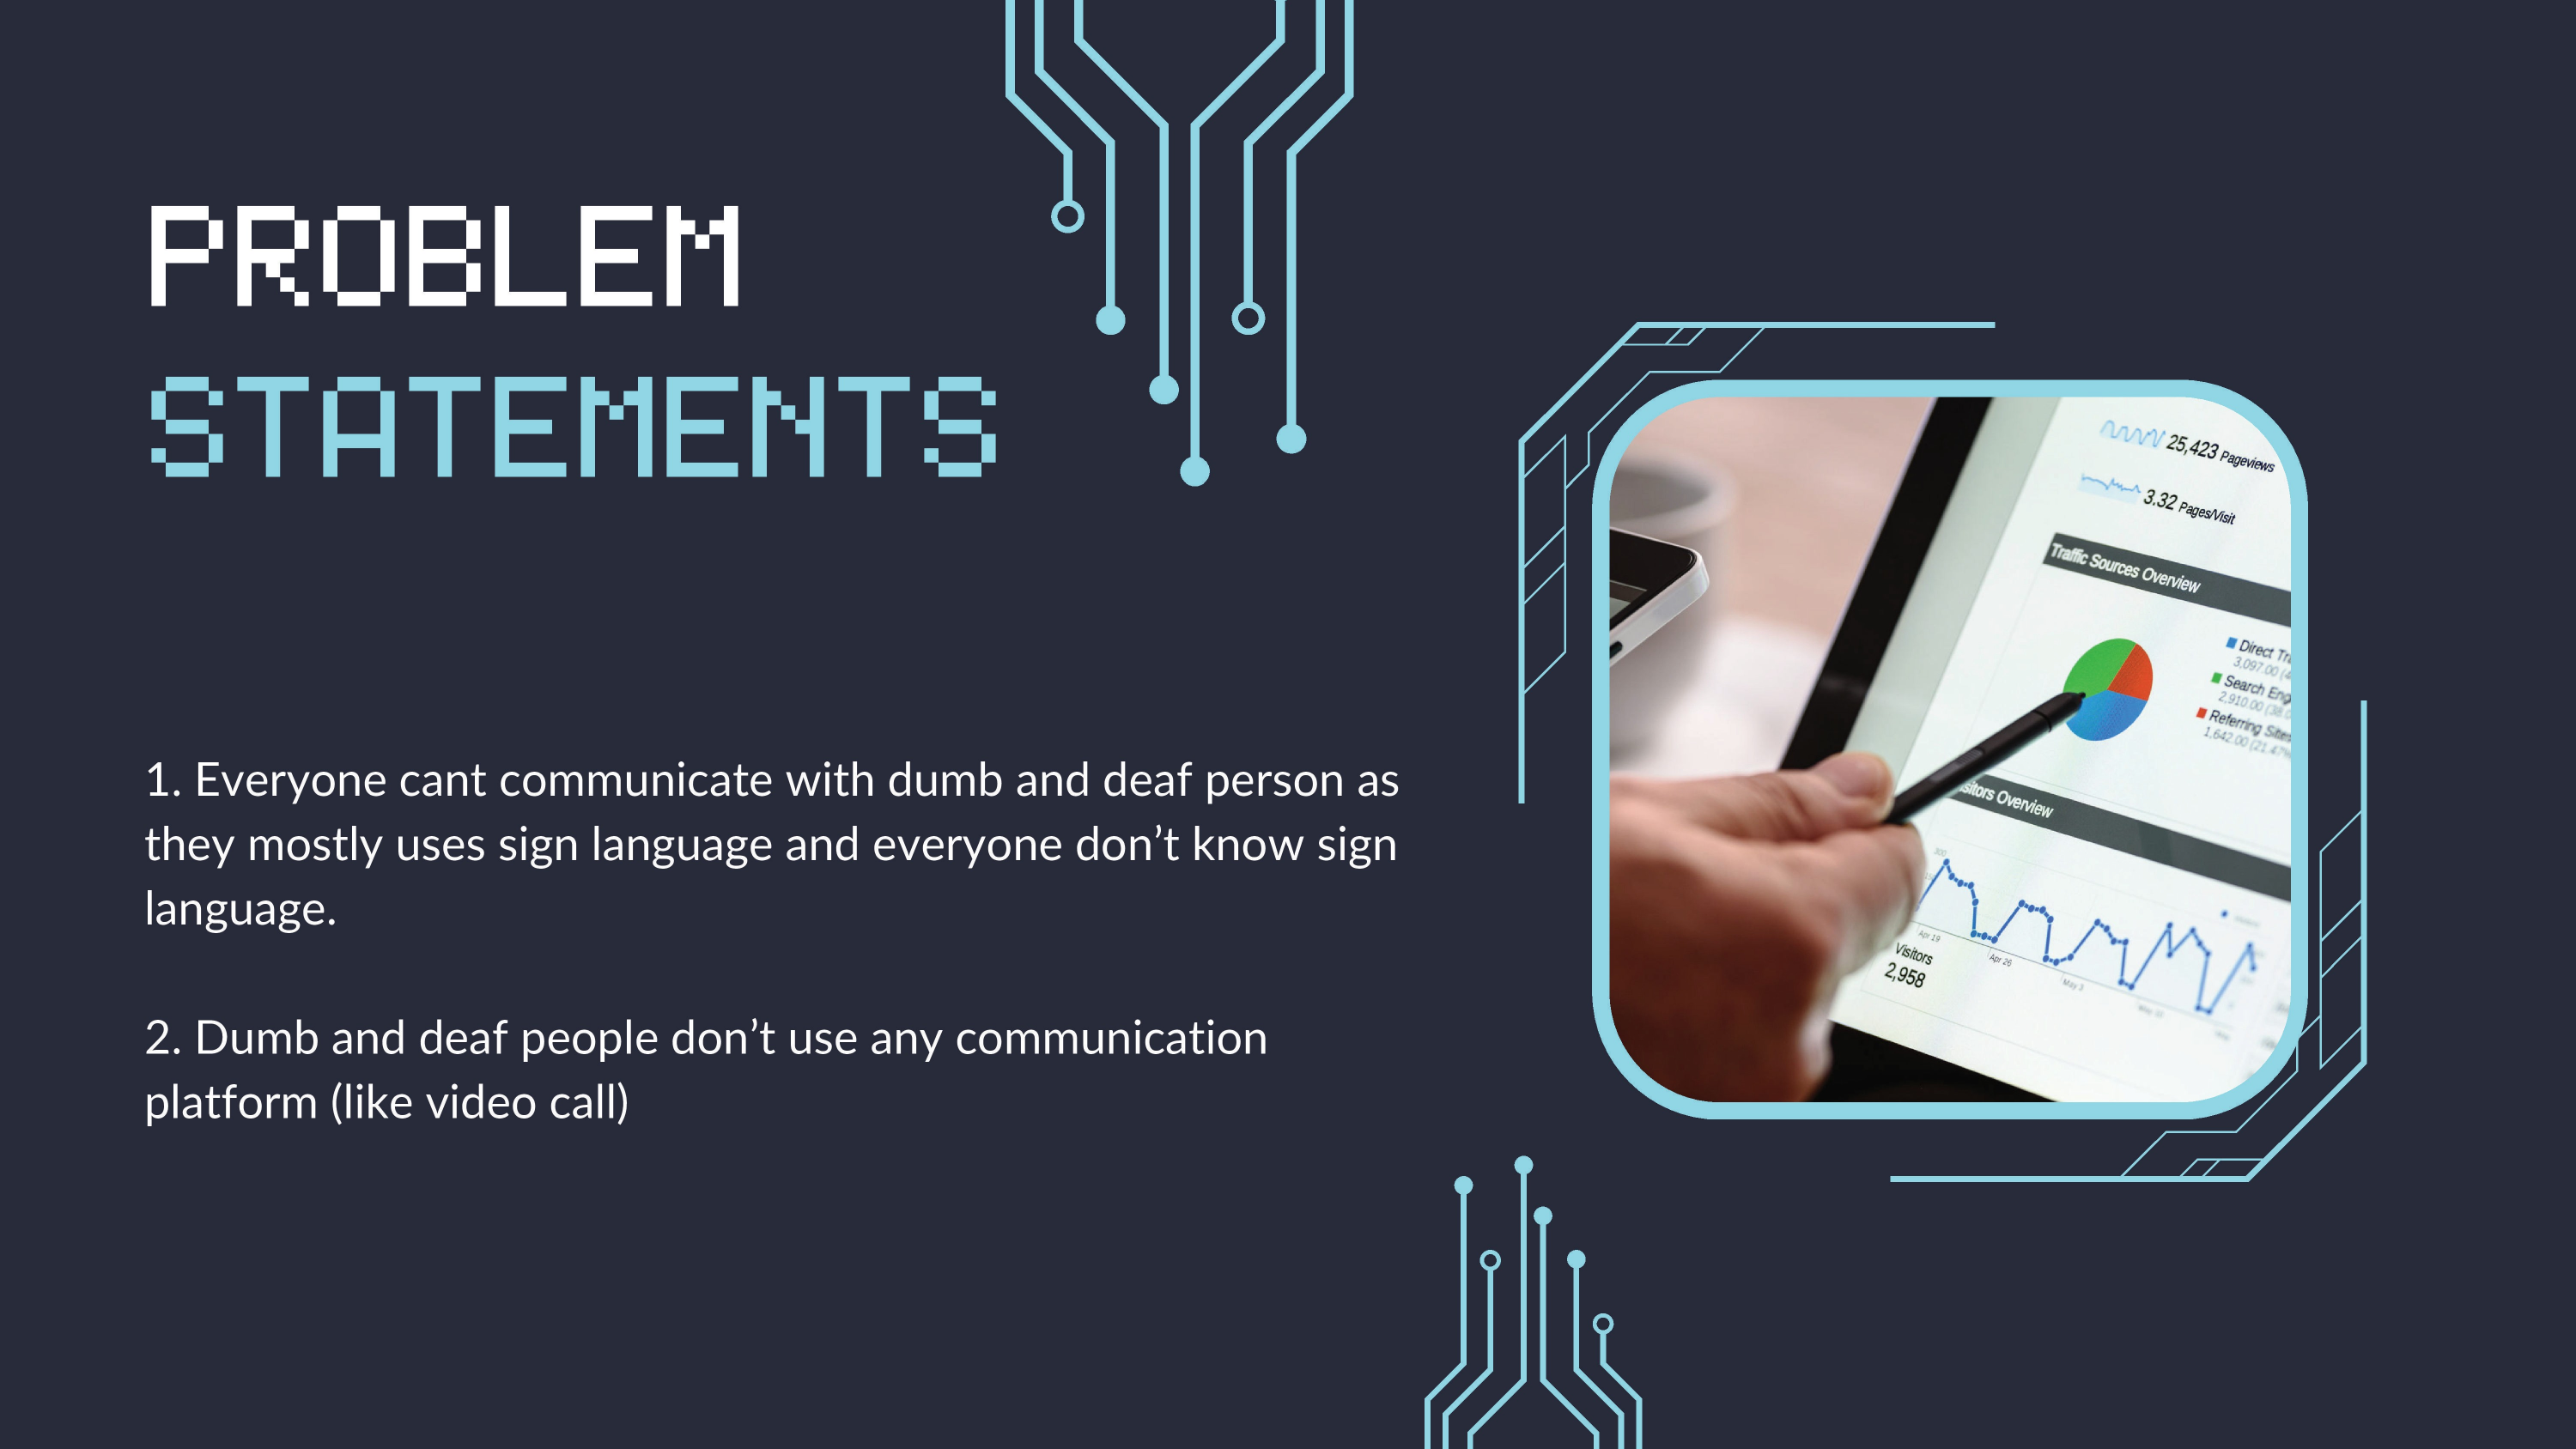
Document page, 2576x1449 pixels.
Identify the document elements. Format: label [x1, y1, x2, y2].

text_box [0, 0, 2576, 1449]
